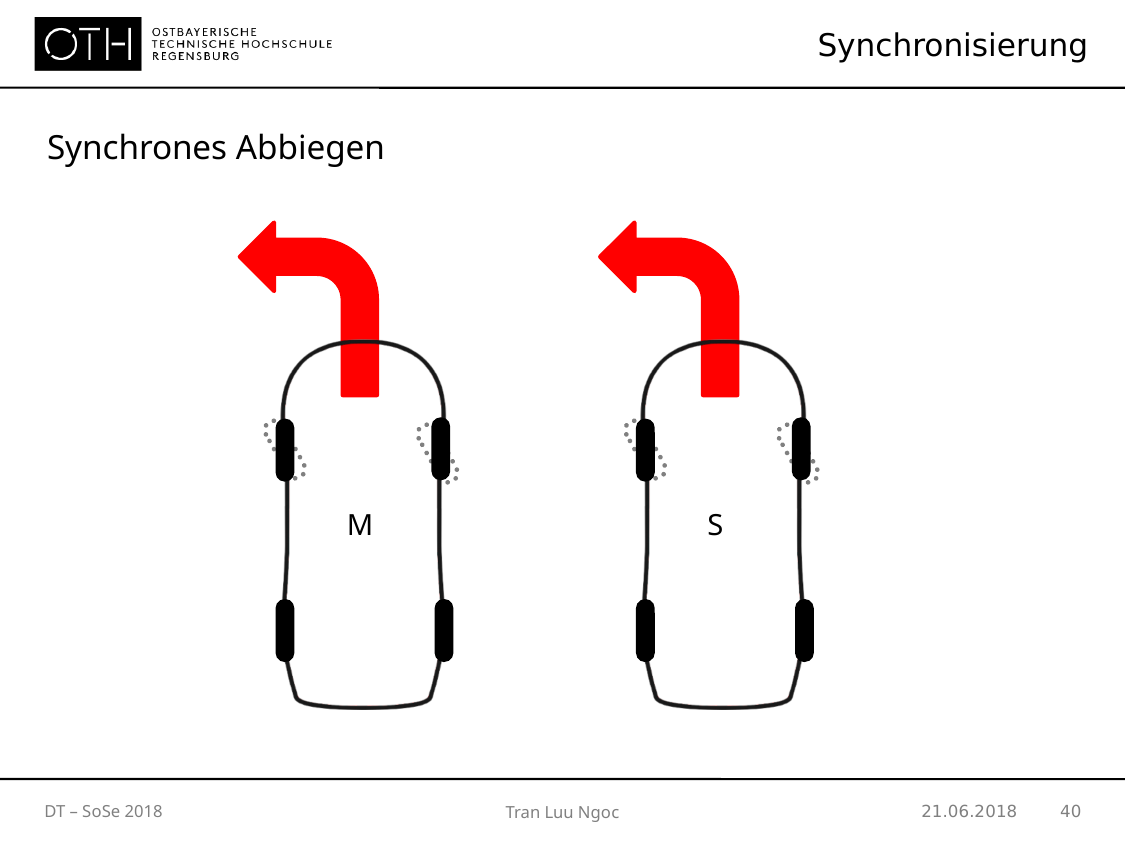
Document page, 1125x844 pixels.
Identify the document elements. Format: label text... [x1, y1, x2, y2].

picture [177, 340, 909, 709]
text_box Tran Luu Ngoc [481, 794, 644, 829]
text_box [239, 222, 377, 339]
text_box [275, 418, 295, 430]
text_box [431, 417, 451, 430]
text_box [791, 417, 811, 430]
text_box [625, 420, 638, 430]
text_box [779, 424, 791, 430]
text_box [264, 420, 277, 430]
text_box Synchrones Abbiegen [47, 126, 608, 166]
text_box [635, 626, 655, 663]
text_box [600, 222, 738, 339]
text_box [418, 424, 431, 430]
text_box [635, 418, 655, 430]
text_box [275, 626, 295, 663]
picture [34, 17, 332, 71]
text_box [434, 626, 454, 663]
text_box Synchronisierung [332, 17, 1089, 71]
text_box [795, 626, 814, 663]
